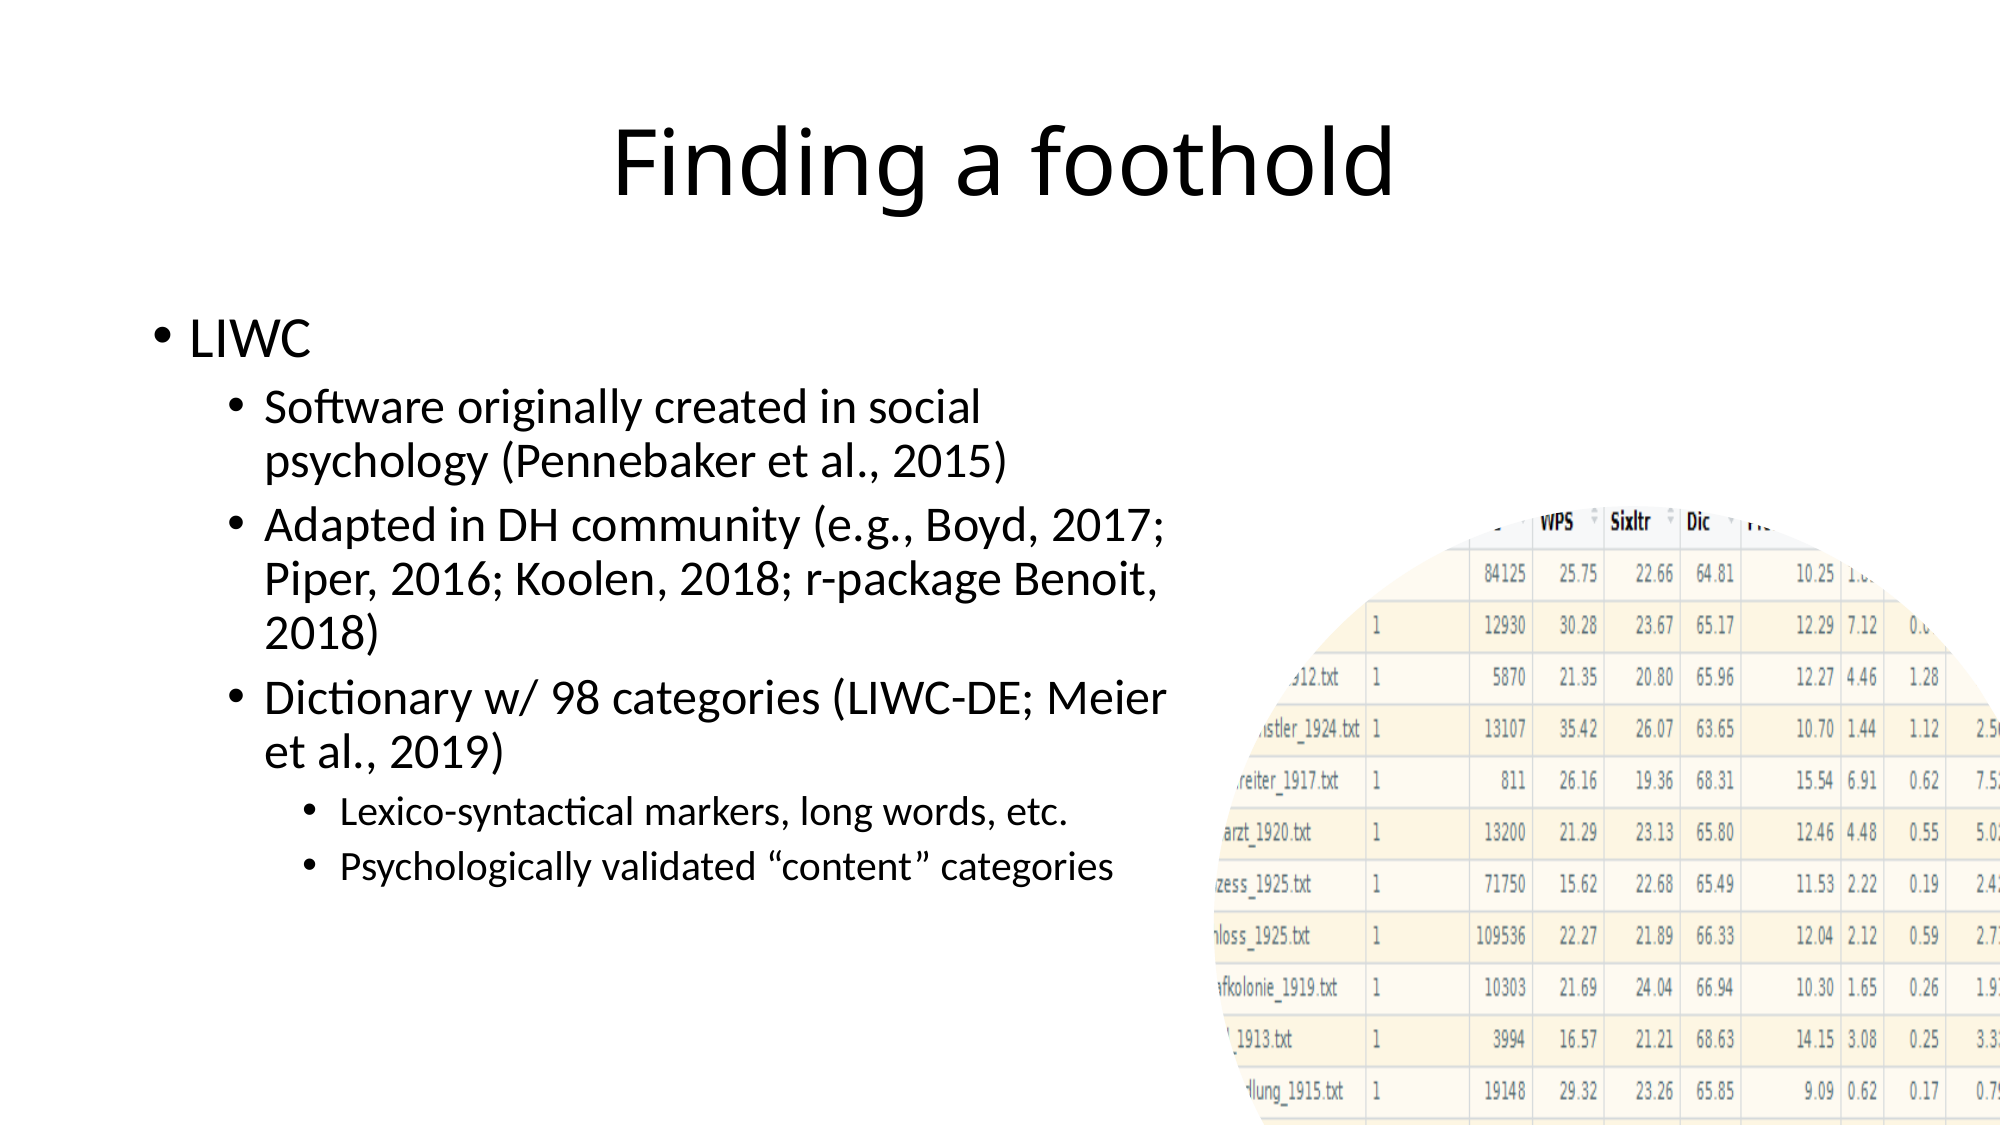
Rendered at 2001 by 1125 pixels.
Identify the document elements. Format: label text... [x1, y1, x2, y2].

picture [1213, 506, 2000, 1125]
title Finding a foothold [595, 57, 1563, 275]
list LIWC Software originally created in social psychology (Pennebaker et al., 2015) Adapted in DH community (e.g., Boyd, 2017; Piper, 2016; Koolen, 2018; r-package Benoit, 2018) Dictionary w/ 98 categories (LIWC-DE; Meier et al., 2019) Lexico-syntactical markers, long words, etc. Psychologically validated “content” categories [137, 299, 1220, 1014]
